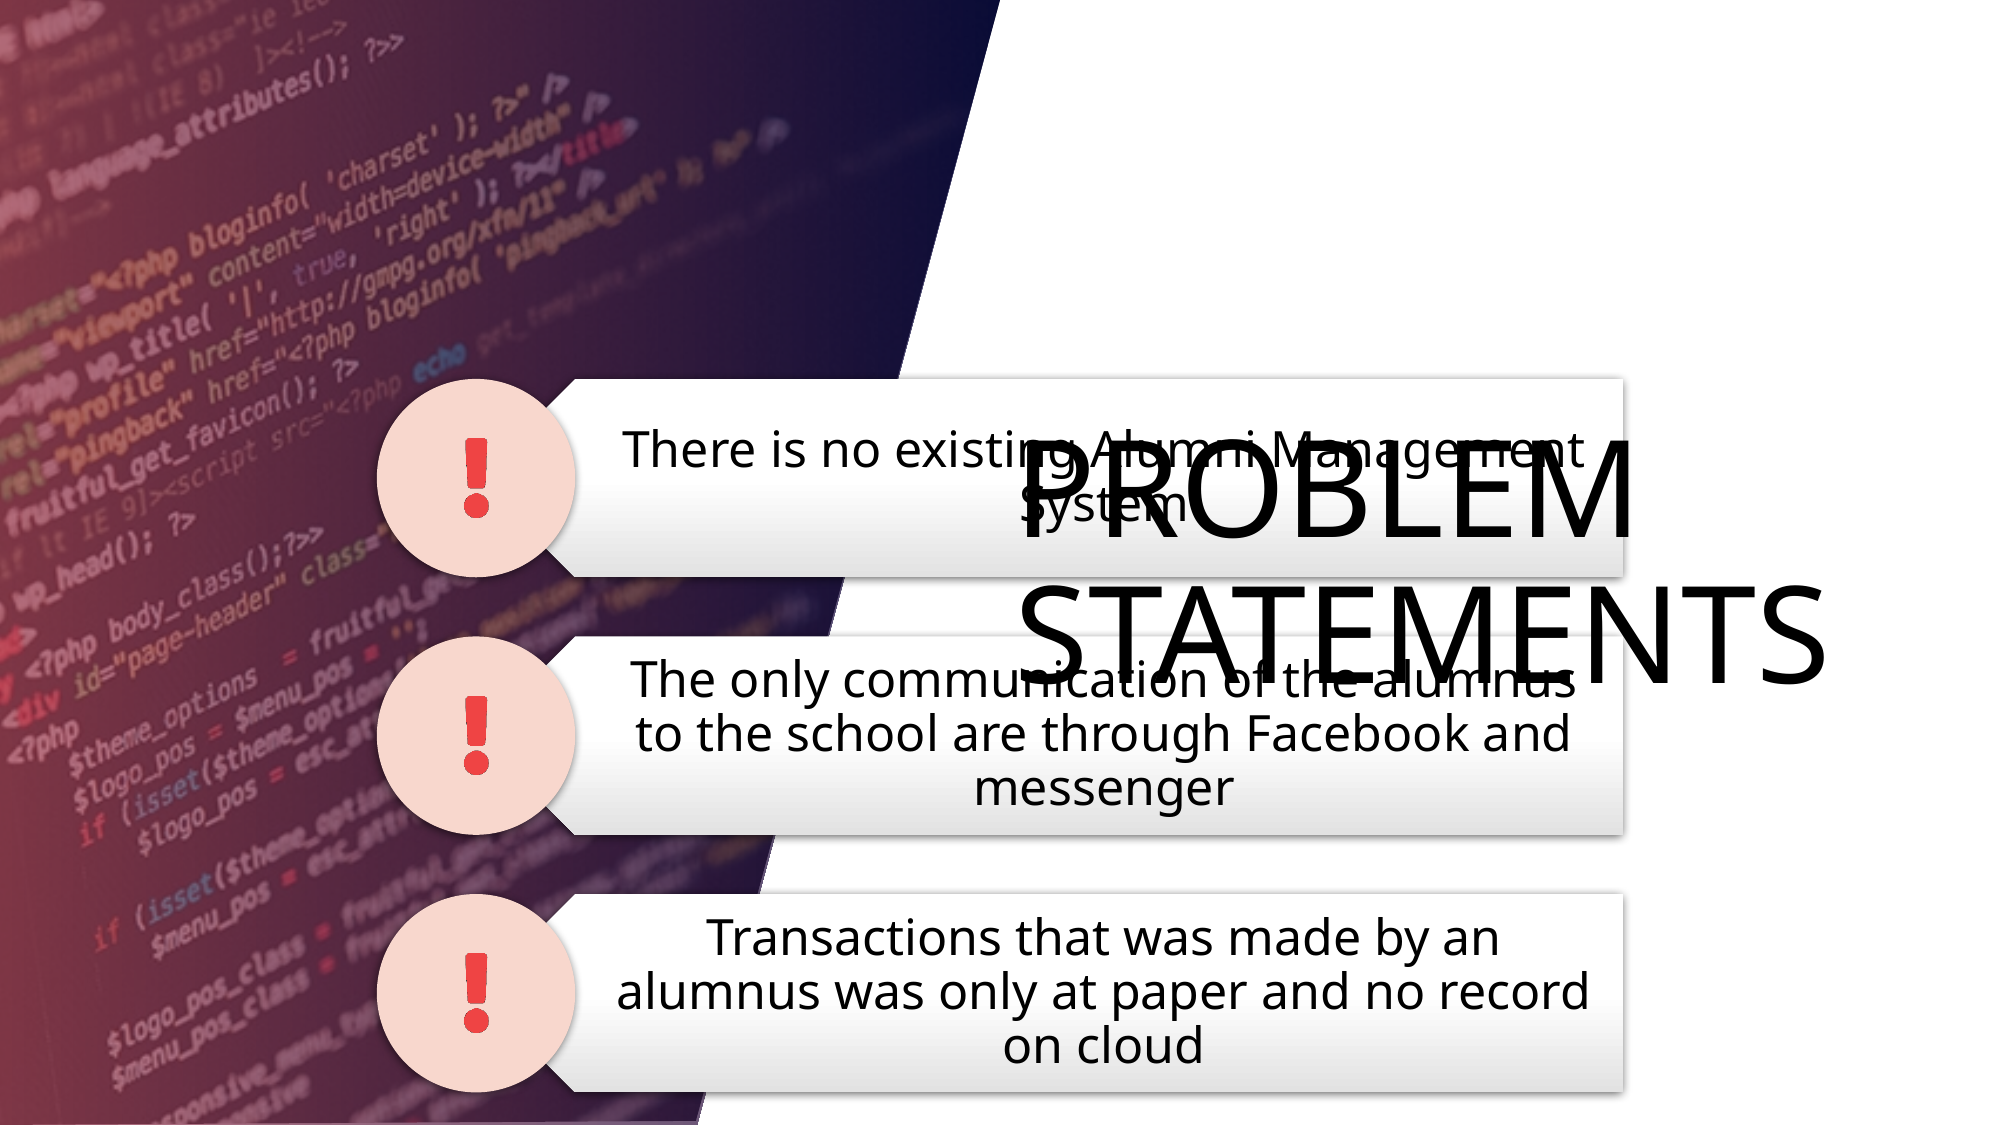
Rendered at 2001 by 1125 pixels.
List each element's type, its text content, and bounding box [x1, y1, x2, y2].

text_box PROBLEM STATEMENTS [1624, 413, 1862, 825]
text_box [376, 378, 1624, 1093]
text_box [0, 0, 1000, 1125]
